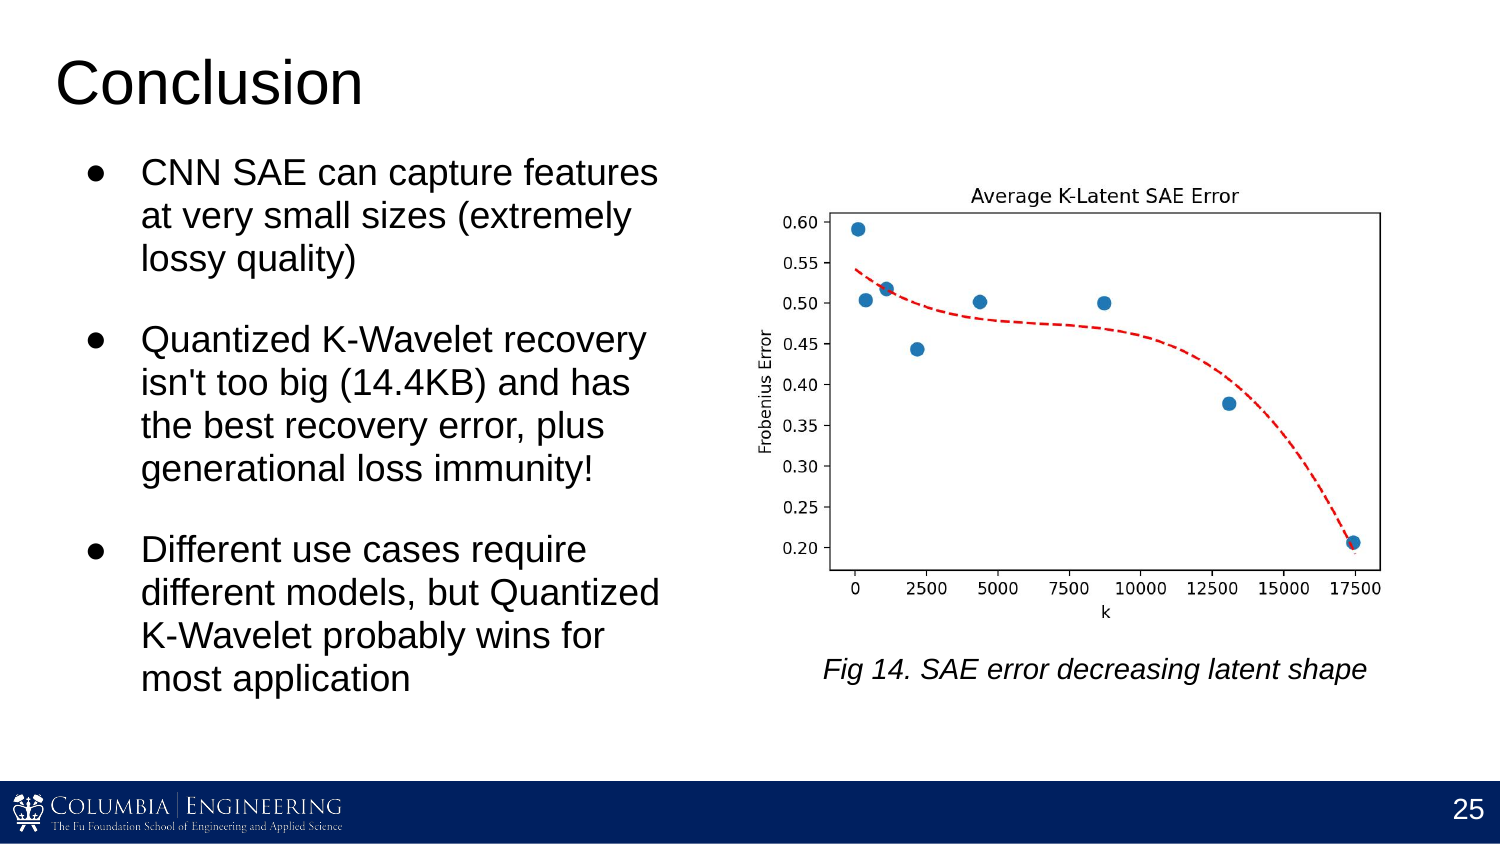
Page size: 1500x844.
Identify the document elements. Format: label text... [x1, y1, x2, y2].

text_box CNN SAE can capture features at very small sizes (extremely lossy quality) Quantized K-Wavelet recovery isn't too big (14.4KB) and has the best recovery error, plus generational loss immunity! Different use cases require different models, but Quantized K-Wavelet probably wins for most application [50, 136, 702, 422]
text_box Fig 14. SAE error decreasing latent shape [752, 638, 1439, 701]
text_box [0, 780, 1500, 844]
title Conclusion [40, 10, 1467, 125]
picture [740, 155, 1451, 630]
